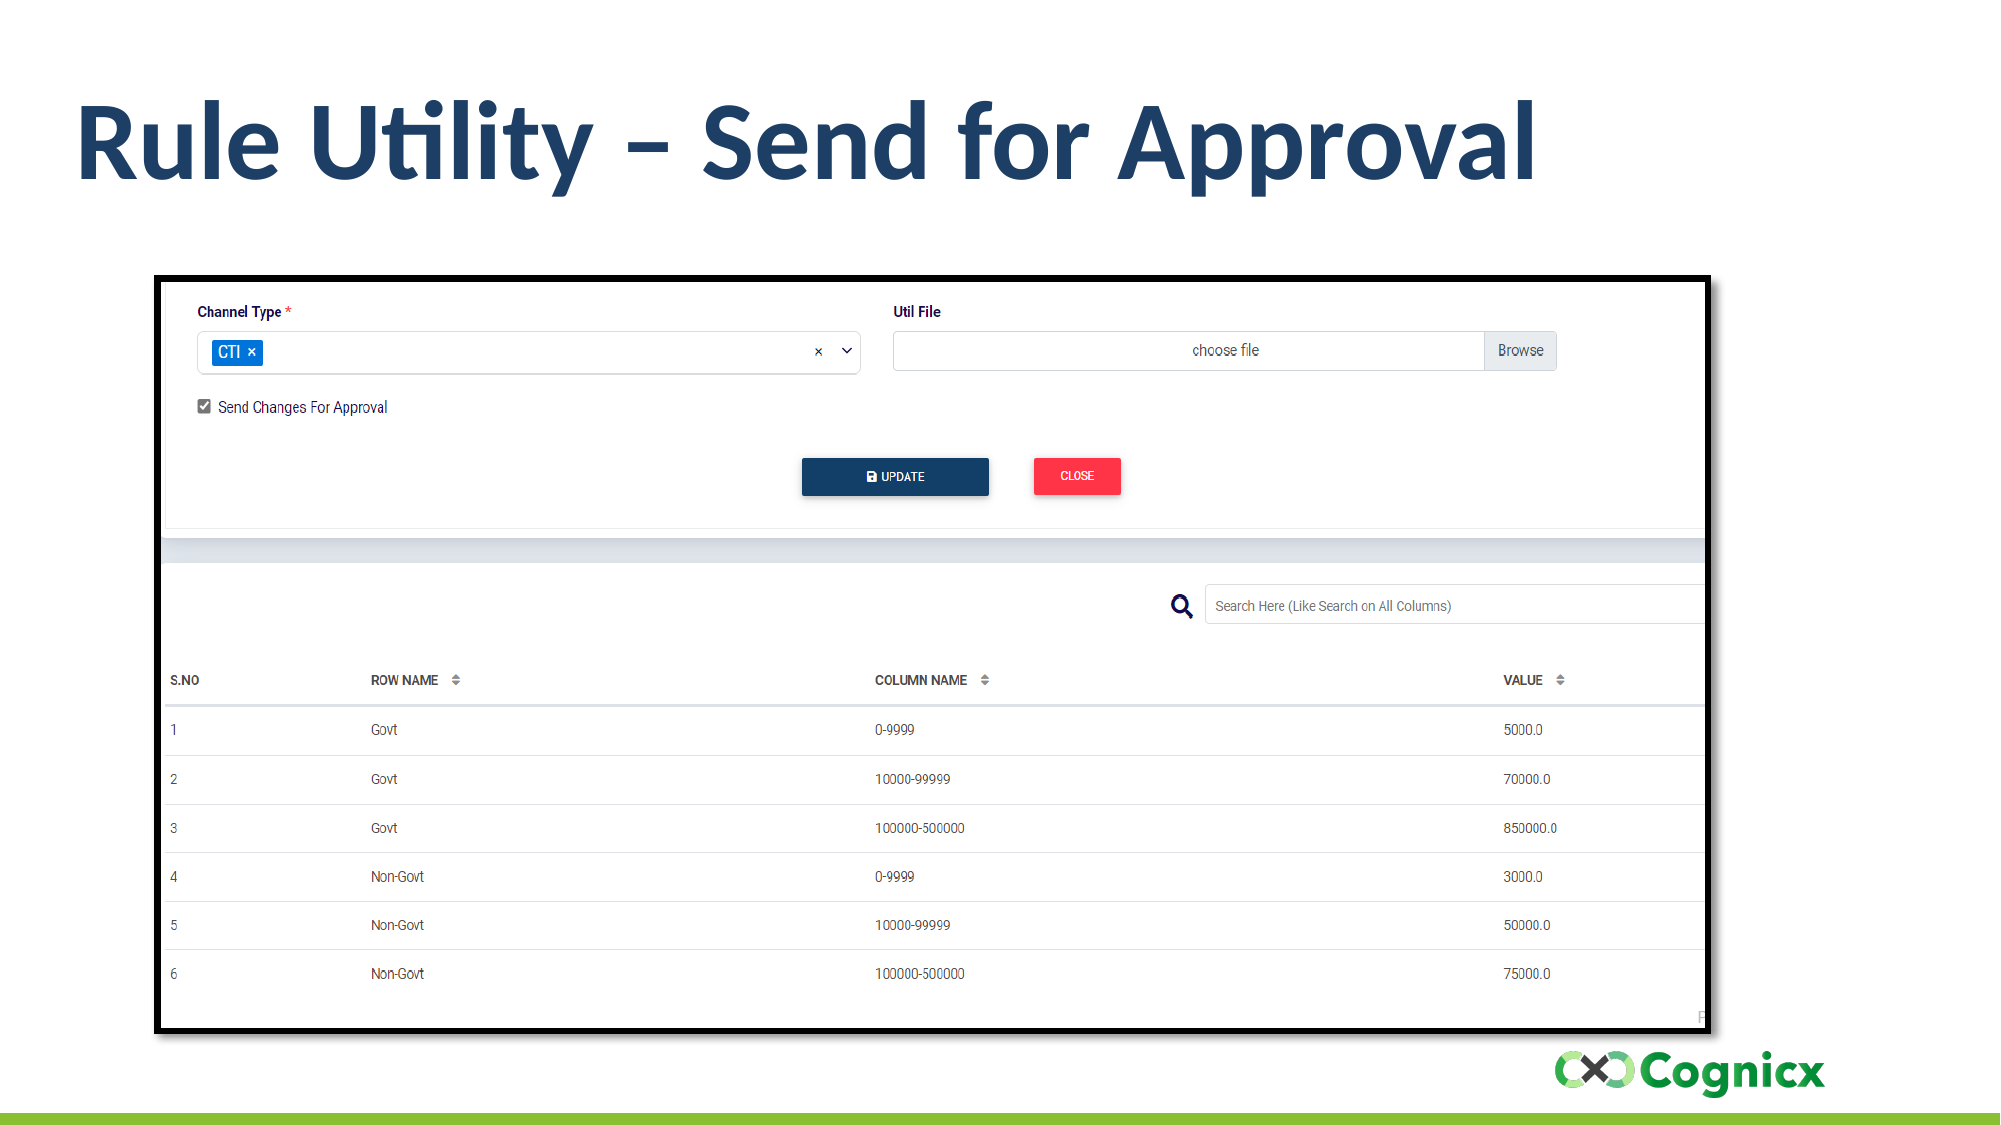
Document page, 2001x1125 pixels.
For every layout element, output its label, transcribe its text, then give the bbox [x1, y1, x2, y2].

list [600, 217, 1948, 384]
title Rule Utility – Send for Approval [75, 66, 1925, 204]
picture [160, 281, 1706, 1028]
picture [1555, 1051, 1825, 1098]
